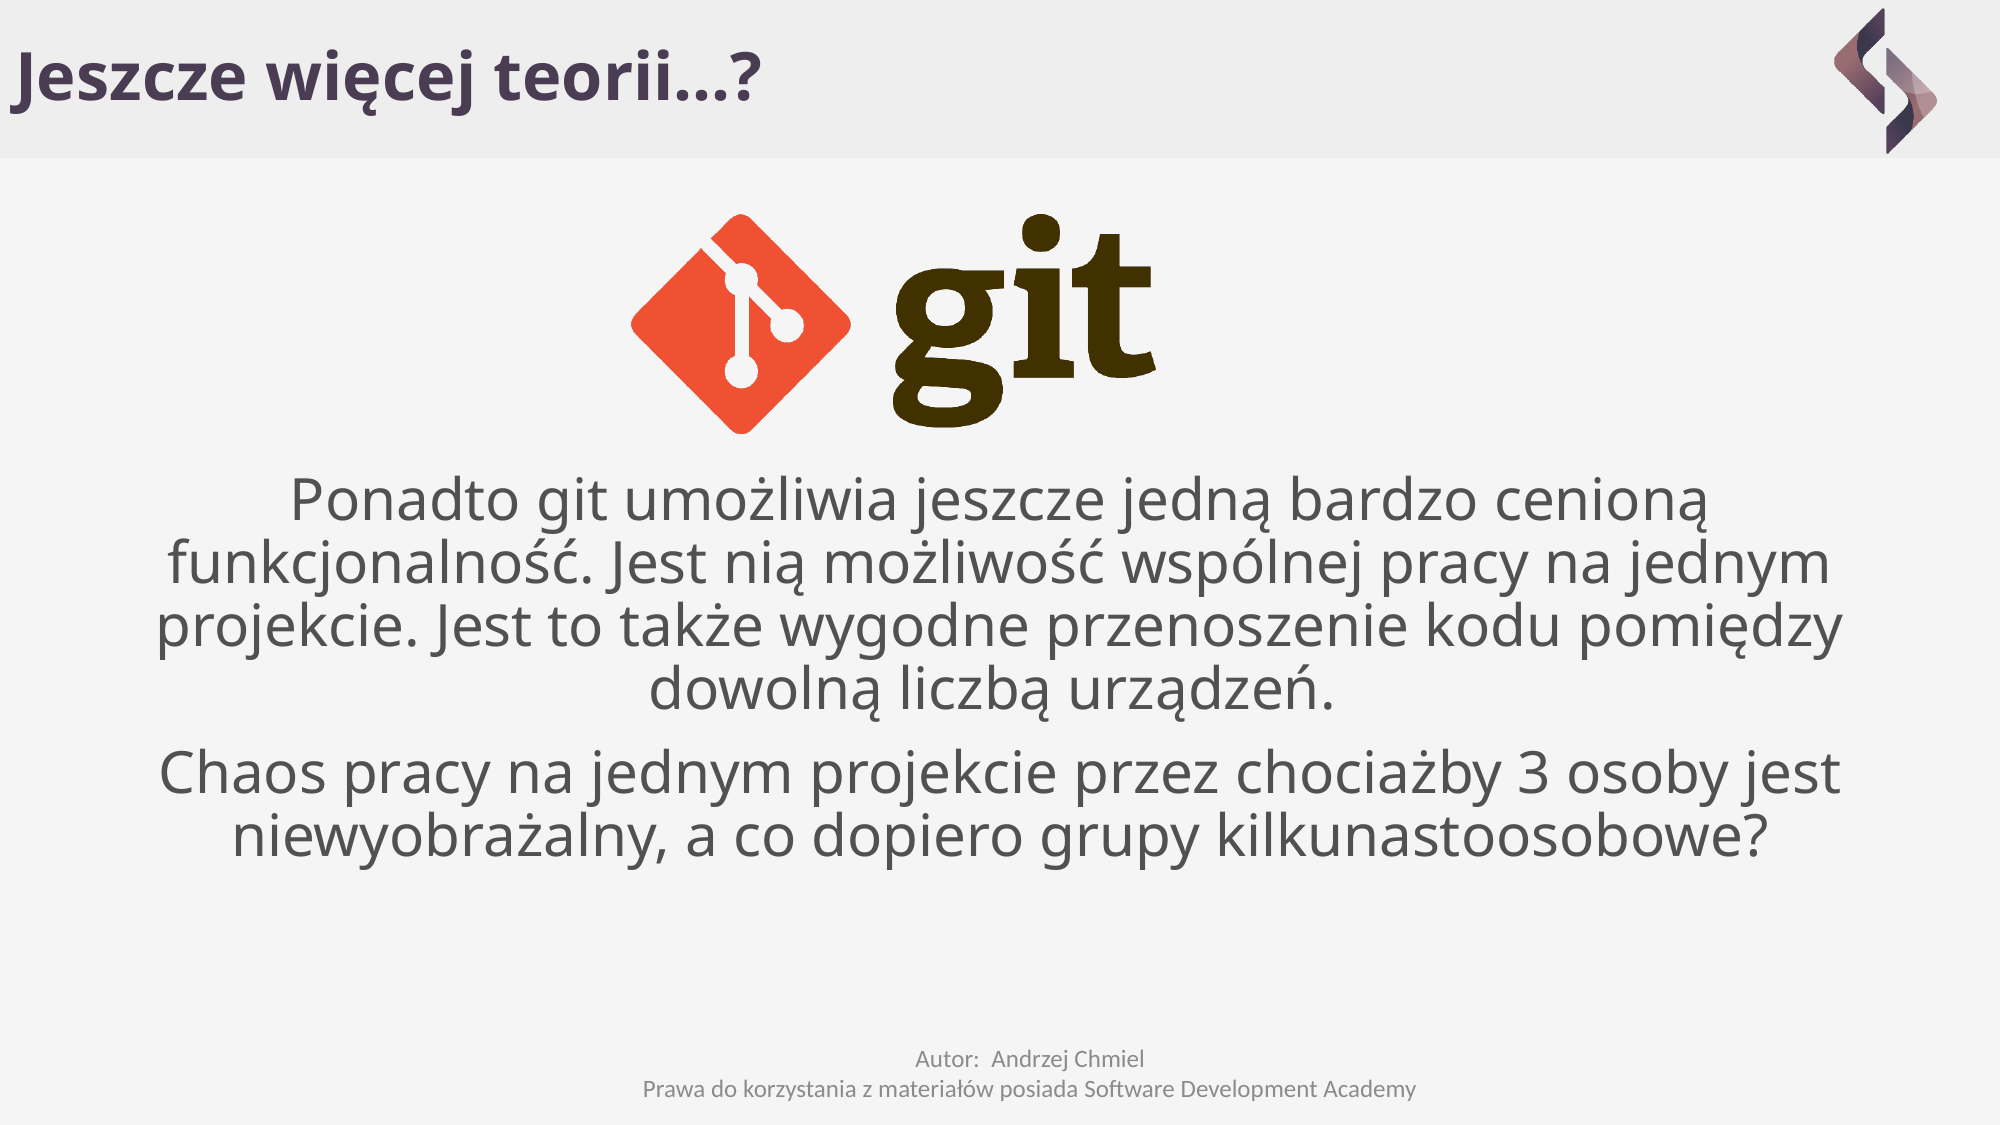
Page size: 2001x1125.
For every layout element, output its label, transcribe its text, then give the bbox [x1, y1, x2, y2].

title Jeszcze więcej teorii…? [0, 0, 1788, 158]
picture [631, 214, 1156, 434]
list Ponadto git umożliwia jeszcze jedną bardzo cenioną funkcjonalność. Jest nią możliwość wspólnej pracy na jednym projekcie. Jest to także wygodne przenoszenie kodu pomiędzy dowolną liczbą urządzeń. Chaos pracy na jednym projekcie przez chociażby 3 osoby jest niewyobrażalny, a co dopiero grupy kilkunastoosobowe? [137, 462, 1863, 1030]
footer Autor: Andrzej Chmiel Prawa do korzystania z materiałów posiada Software Development Academy [556, 1042, 1505, 1103]
picture [1787, 0, 2001, 166]
